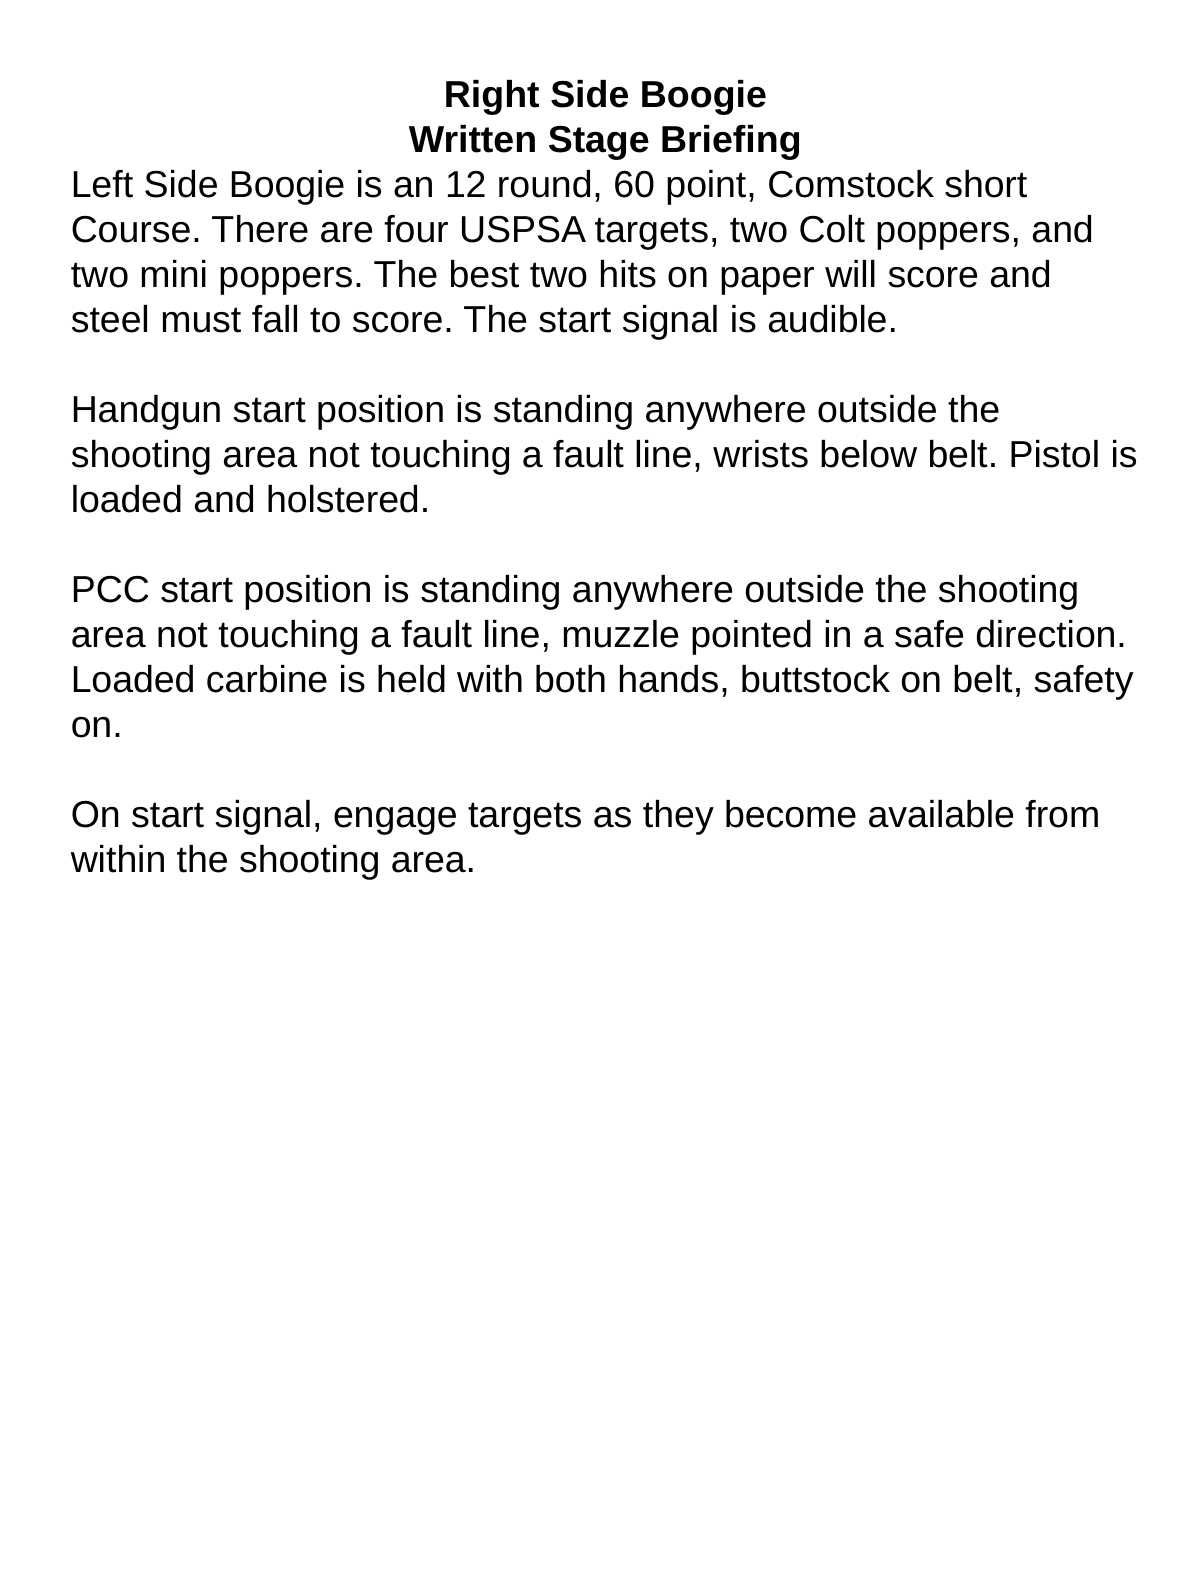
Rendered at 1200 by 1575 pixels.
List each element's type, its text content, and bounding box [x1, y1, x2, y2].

text_box Right Side Boogie Written Stage Briefing Left Side Boogie is an 12 round, 60 point, Comstock short Course. There are four USPSA targets, two Colt poppers, and two mini poppers. The best two hits on paper will score and steel must fall to score. The start signal is audible. Handgun start position is standing anywhere outside the shooting area not touching a fault line, wrists below belt. Pistol is loaded and holstered. PCC start position is standing anywhere outside the shooting area not touching a fault line, muzzle pointed in a safe direction. Loaded carbine is held with both hands, buttstock on belt, safety on. On start signal, engage targets as they become available from within the shooting area. [56, 63, 1156, 888]
